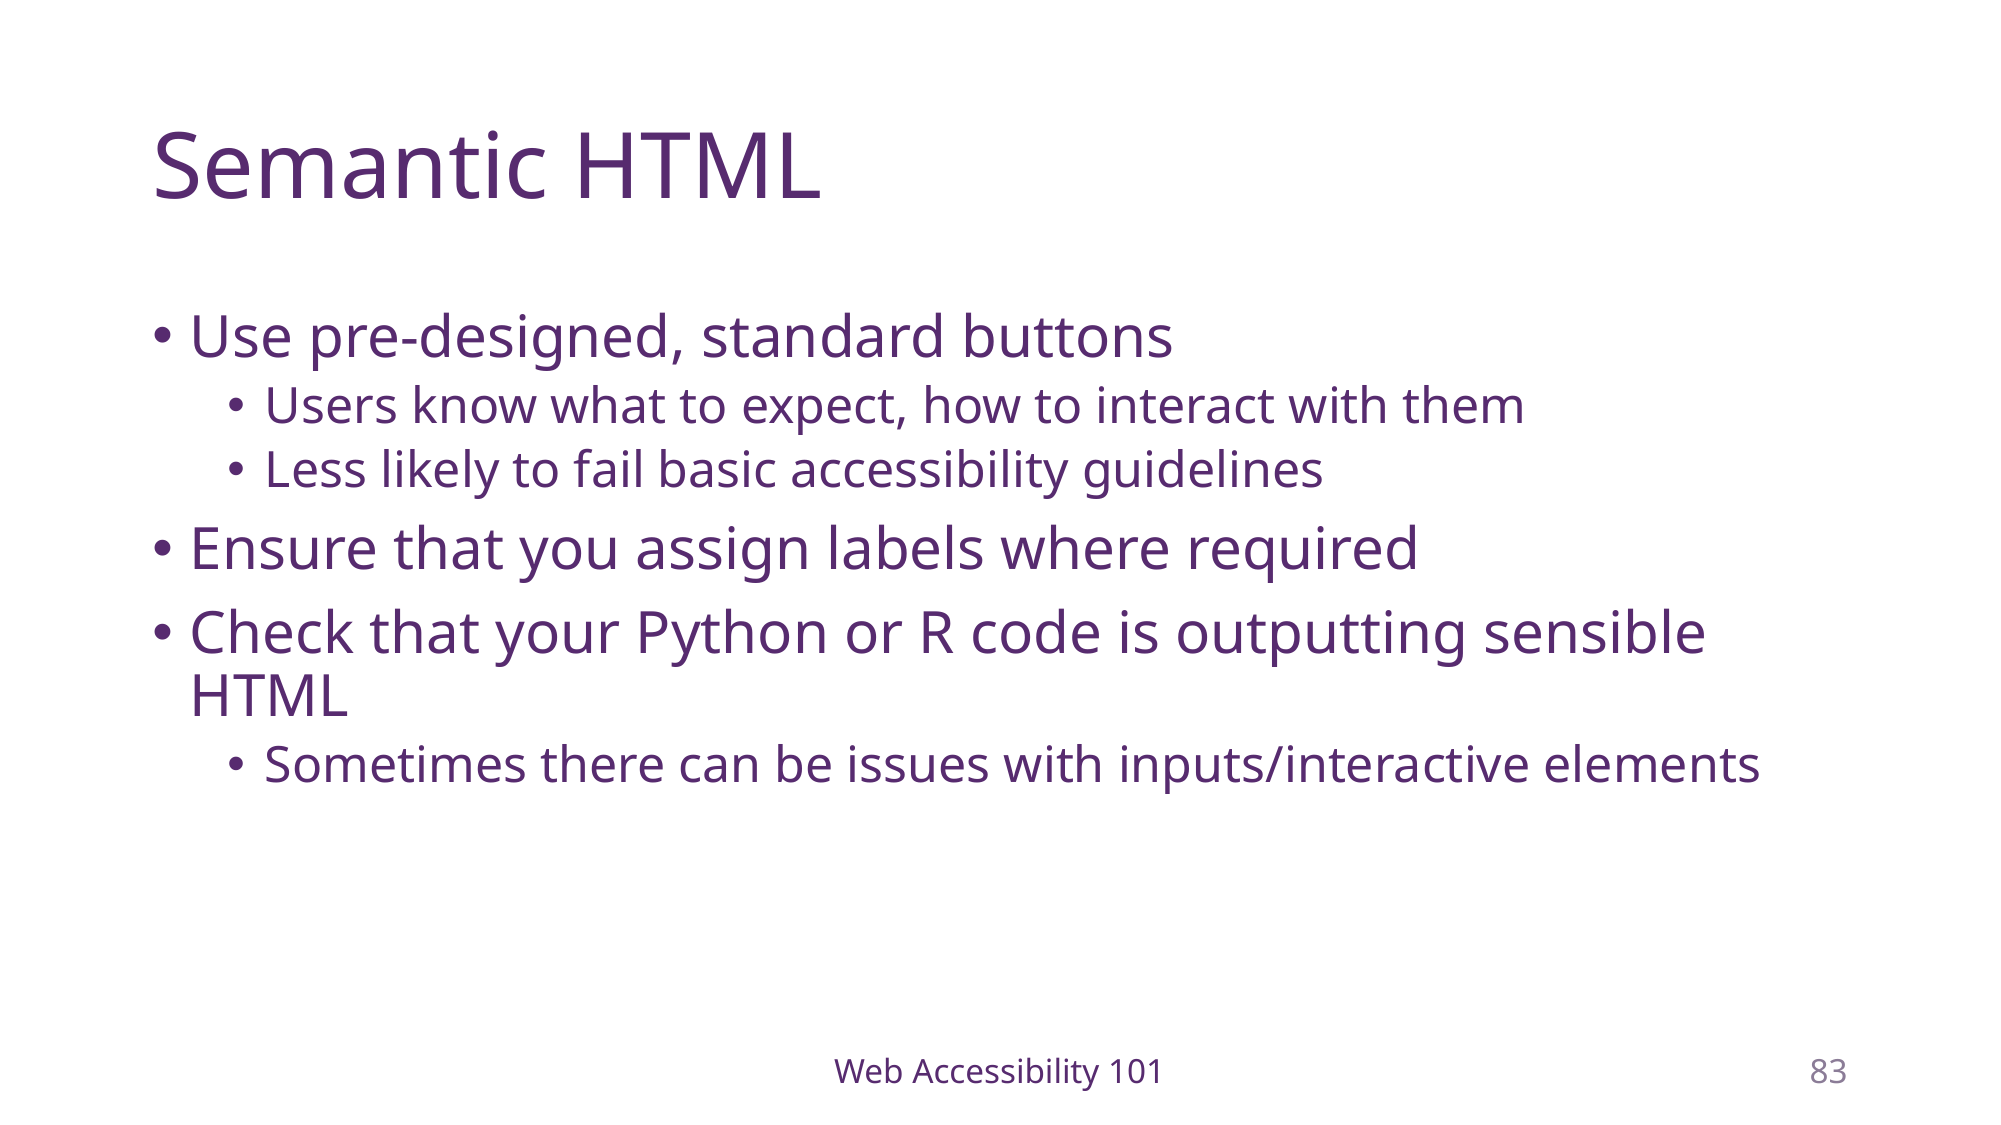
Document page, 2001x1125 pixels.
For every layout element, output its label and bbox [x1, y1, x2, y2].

list [137, 299, 1863, 1014]
footer [662, 1042, 1338, 1103]
slide_number [1412, 1042, 1863, 1103]
title [137, 59, 1863, 278]
